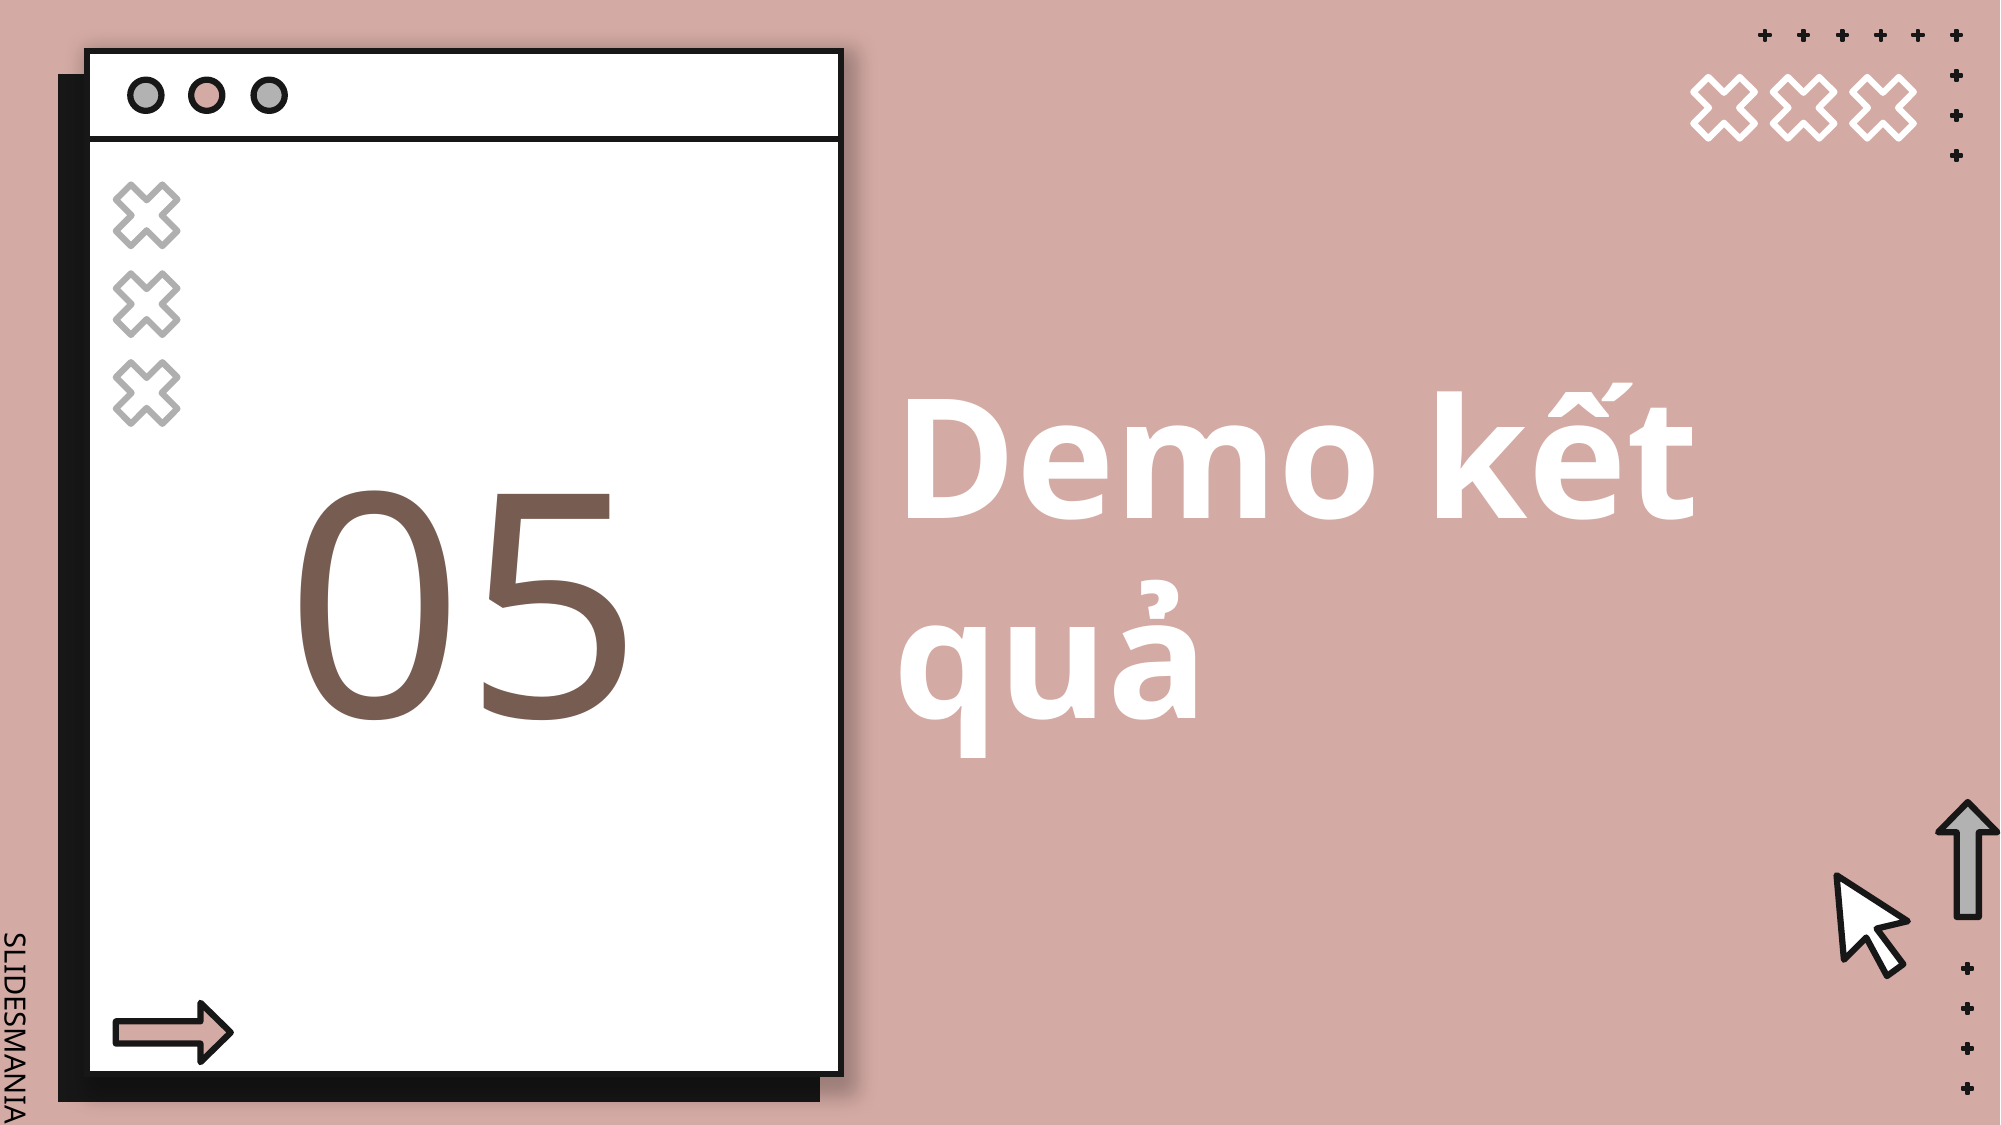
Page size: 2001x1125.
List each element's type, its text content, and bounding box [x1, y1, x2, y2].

title Demo kết quả [873, 332, 1836, 720]
title 05 [164, 208, 764, 977]
